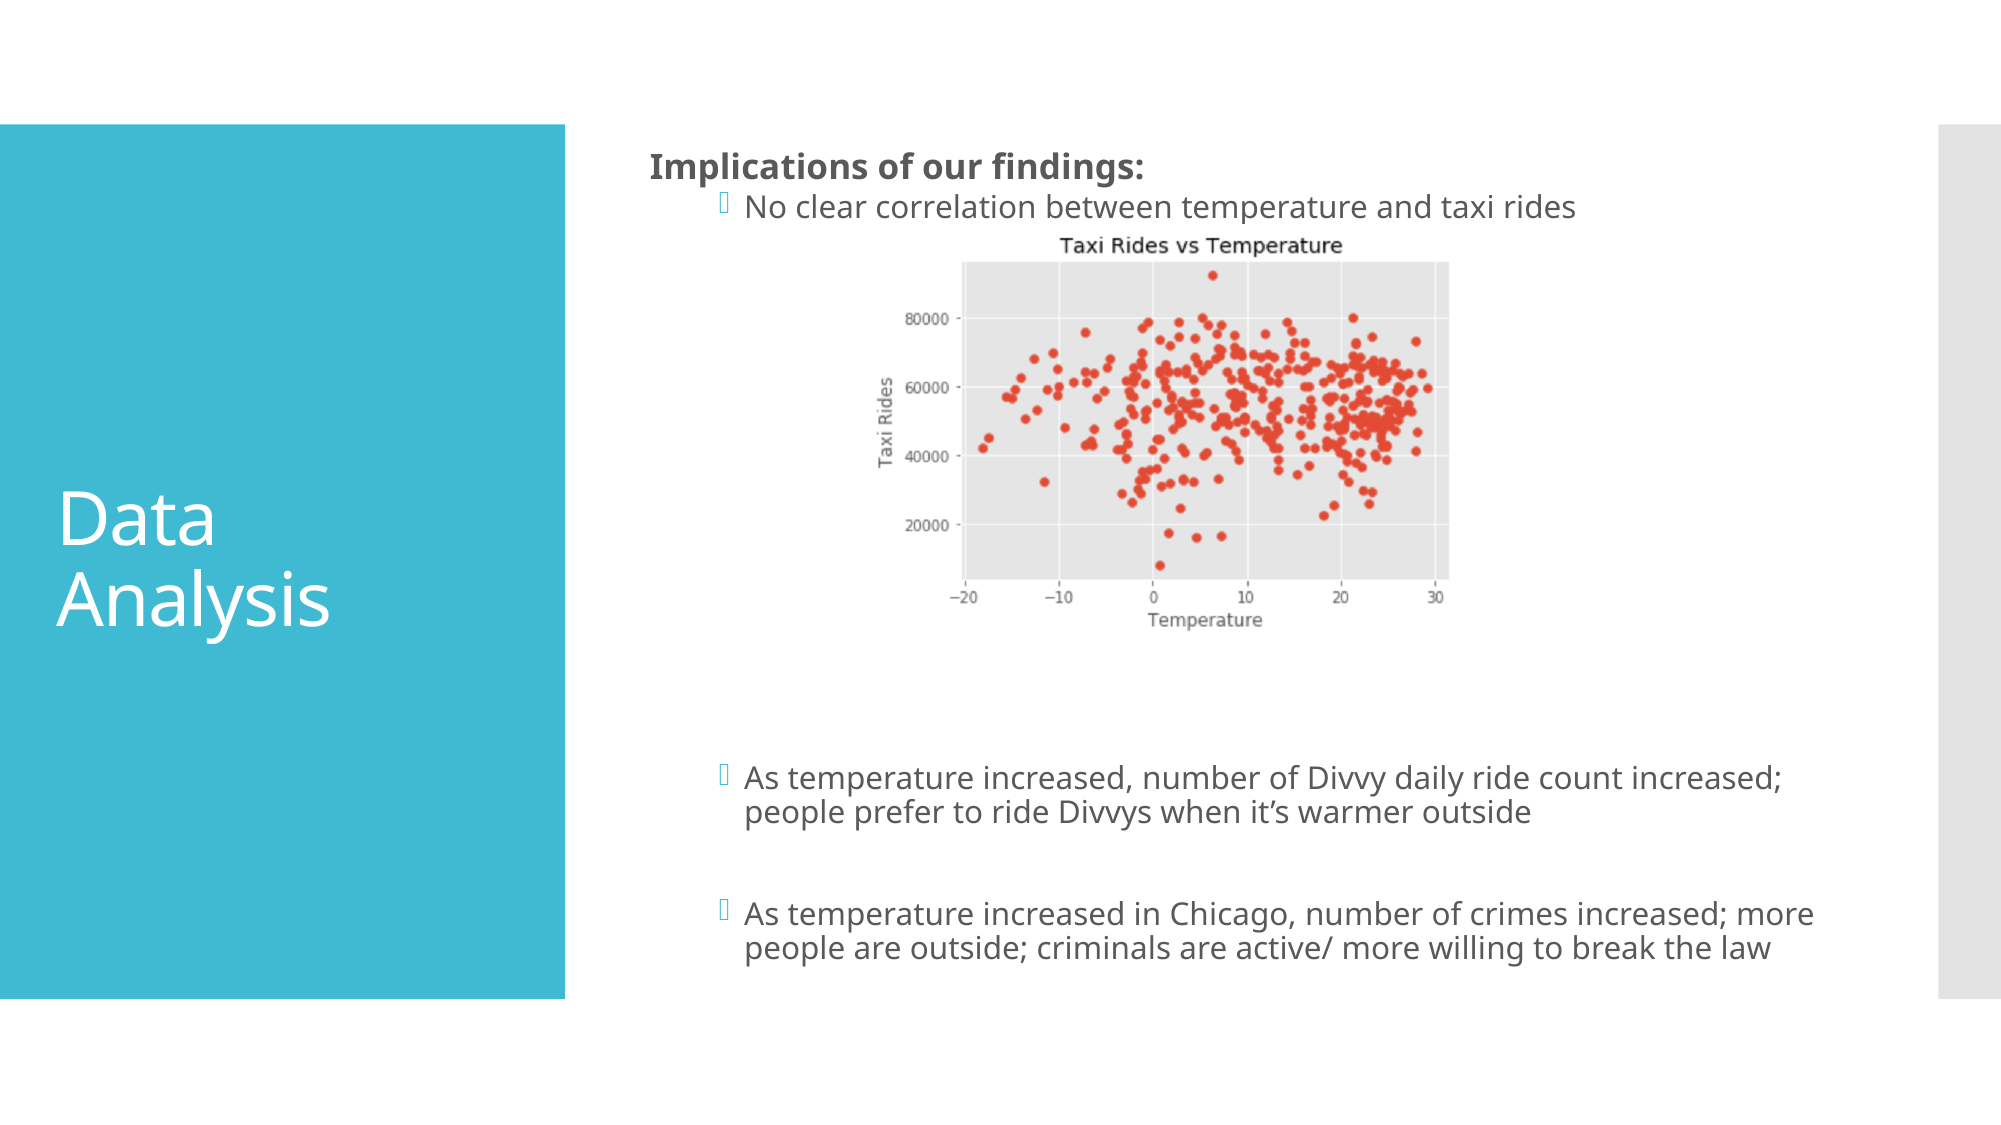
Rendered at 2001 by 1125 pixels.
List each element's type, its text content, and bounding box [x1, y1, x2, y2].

list Implications of our findings: No clear correlation between temperature and taxi rides As temperature increased, number of Divvy daily ride count increased; people prefer to ride Divvys when it’s warmer outside As temperature increased in Chicago, number of crimes increased; more people are outside; criminals are active/ more willing to break the law [634, 141, 1835, 982]
title Data Analysis [41, 184, 525, 940]
picture [846, 224, 1527, 648]
